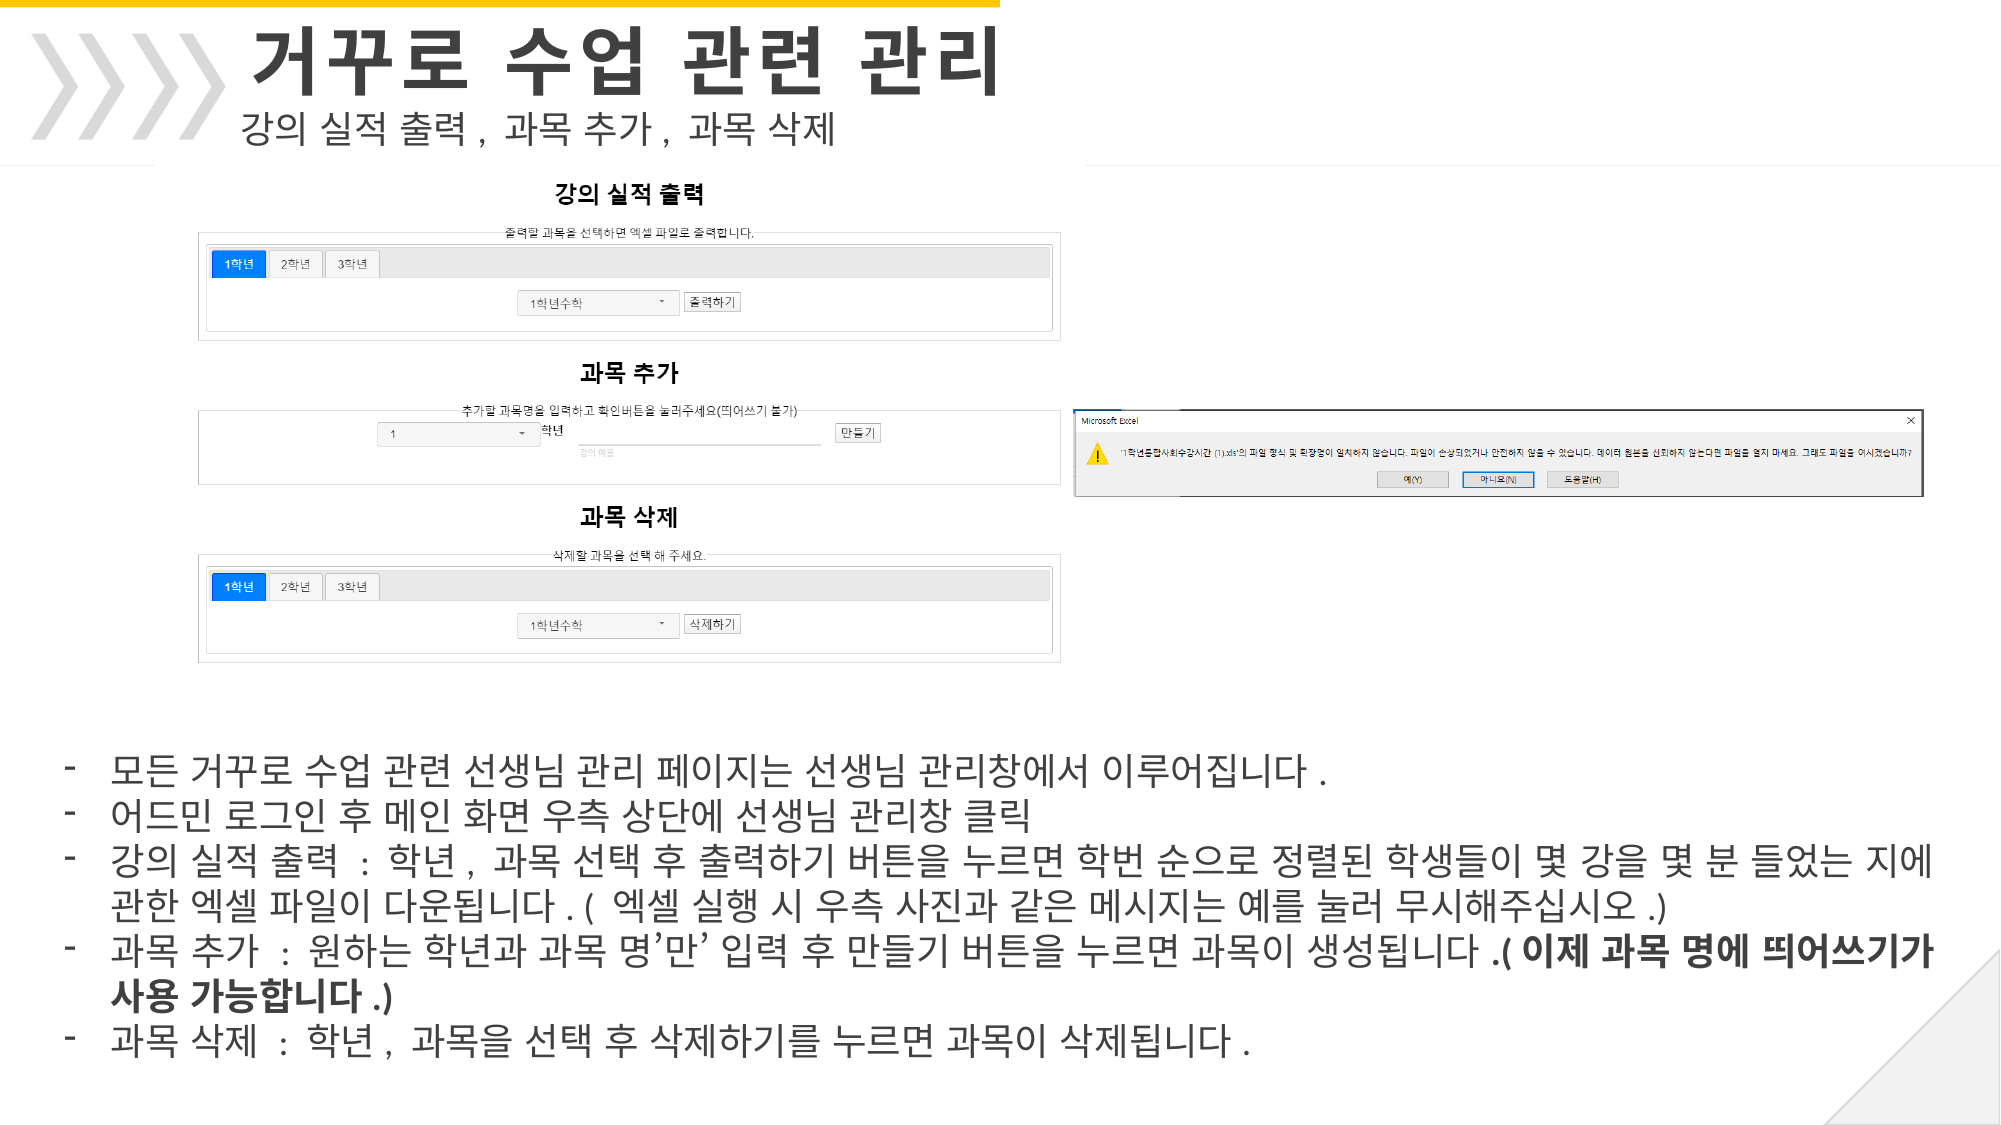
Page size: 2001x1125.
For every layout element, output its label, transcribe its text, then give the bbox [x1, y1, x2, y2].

text_box 모든 거꾸로 수업 관련 선생님 관리 페이지는 선생님 관리창에서 이루어집니다. 어드민 로그인 후 메인 화면 우측 상단에 선생님 관리창 클릭 강의 실적 출력 : 학년, 과목 선택 후 출력하기 버튼을 누르면 학번 순으로 정렬된 학생들이 몇 강을 몇 분 들었는 지에 관한 엑셀 파일이 다운됩니다. ( 엑셀 실행 시 우측 사진과 같은 메시지는 예를 눌러 무시해주십시오.) 과목 추가 : 원하는 학년과 과목 명’만’ 입력 후 만들기 버튼을 누르면 과목이 생성됩니다.(이제 과목 명에 띄어쓰기가 사용 가능합니다.) 과목 삭제 : 학년, 과목을 선택 후 삭제하기를 누르면 과목이 삭제됩니다. [49, 740, 1951, 1116]
picture [155, 165, 1924, 674]
text_box 거꾸로 수업 관련 관리 [236, 7, 1020, 99]
text_box [0, 0, 1001, 8]
text_box 강의 실적 출력, 과목 추가, 과목 삭제 [225, 99, 1426, 159]
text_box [31, 33, 125, 140]
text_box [131, 33, 226, 140]
